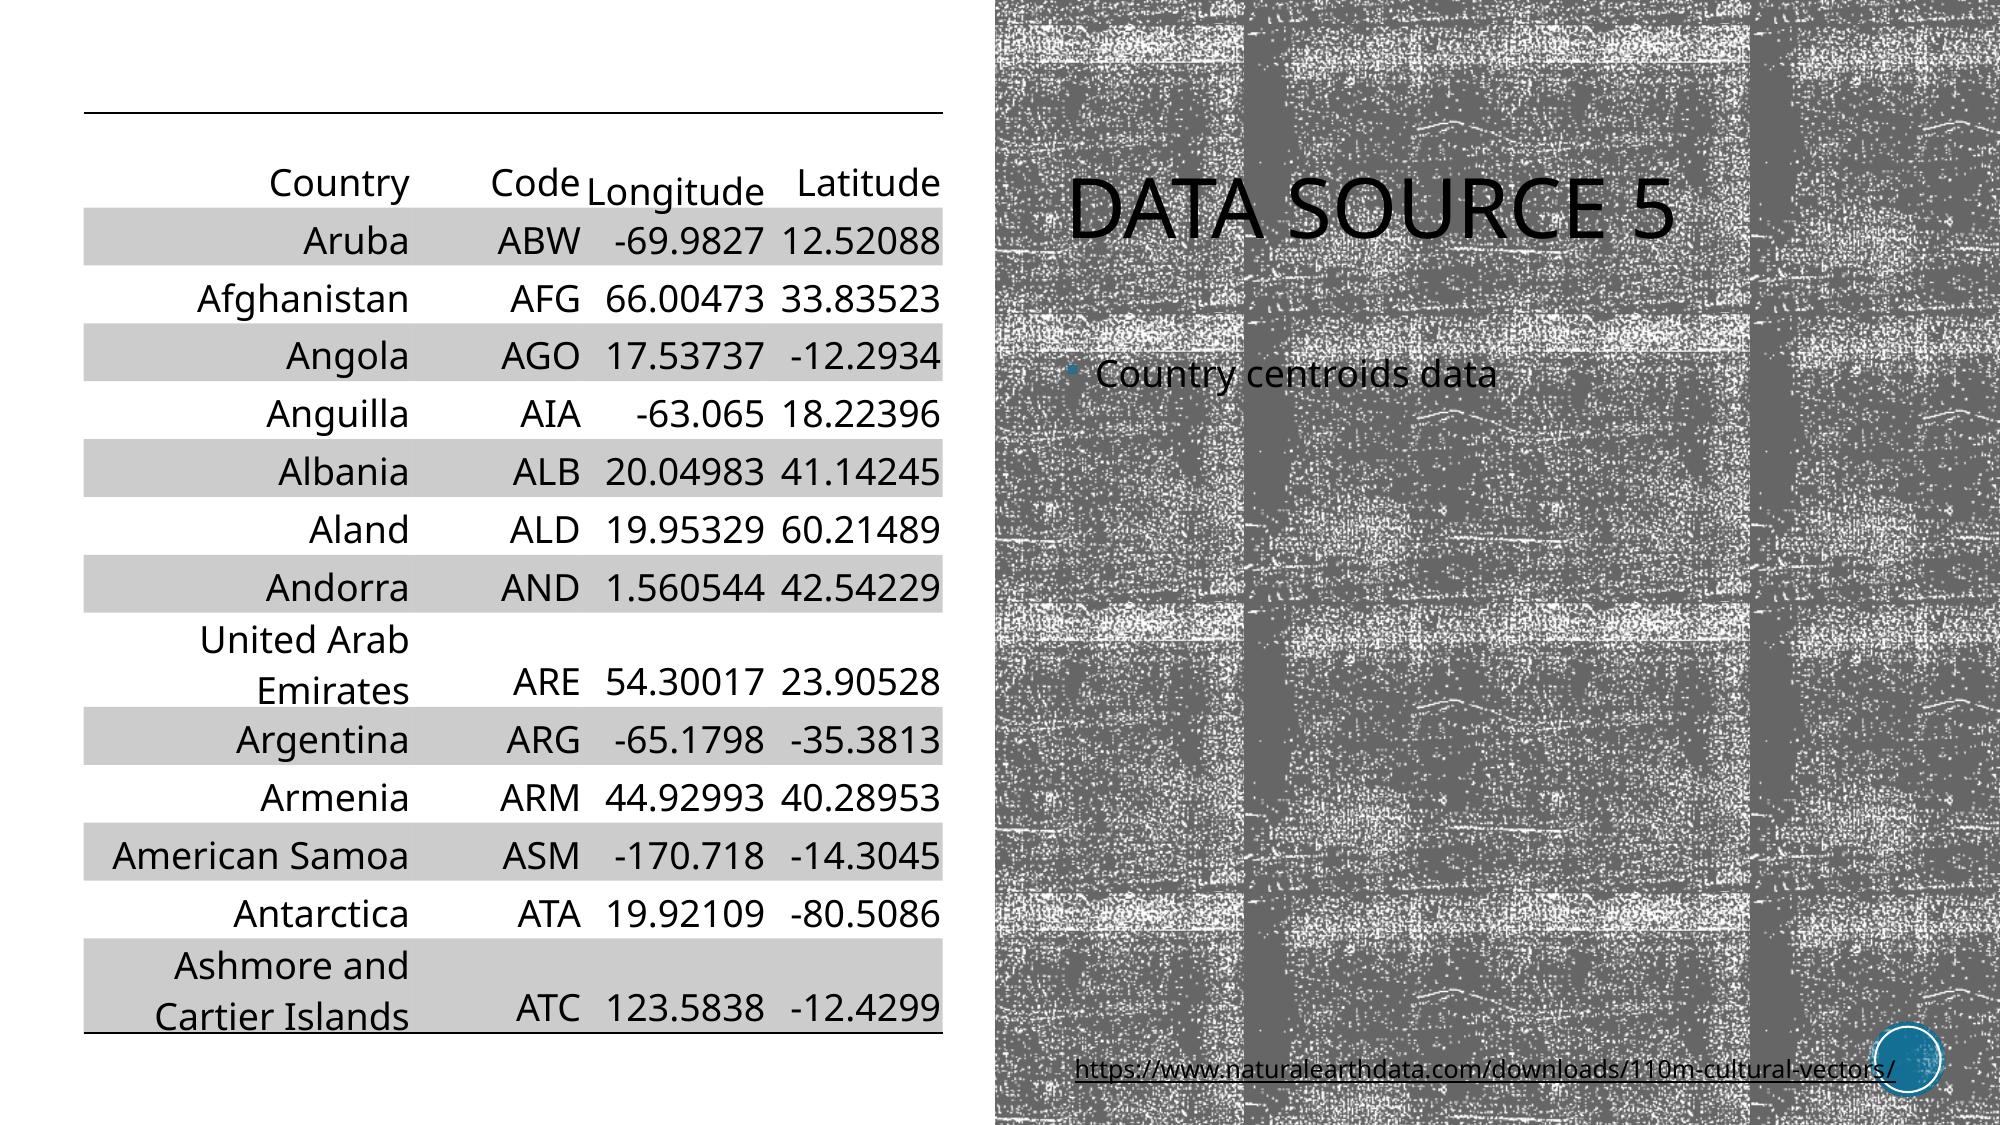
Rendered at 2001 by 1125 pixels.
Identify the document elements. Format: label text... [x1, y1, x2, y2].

table_cell Andorra [84, 555, 411, 613]
table_cell -69.9827 [582, 208, 767, 265]
table_cell 60.21489 [767, 497, 943, 555]
title DATA Source 5 [1050, 79, 1920, 344]
table_cell -12.2934 [767, 323, 943, 381]
table_cell -14.3045 [767, 823, 943, 881]
table_cell ABW [411, 208, 582, 265]
table_cell ALD [411, 497, 582, 555]
table_cell AFG [411, 265, 582, 323]
table_header Latitude [767, 114, 943, 208]
text_box [994, 0, 2000, 1125]
table_cell ALB [411, 439, 582, 497]
table_cell 54.30017 [582, 613, 767, 707]
table_cell 18.22396 [767, 381, 943, 439]
text_box https://www.naturalearthdata.com/downloads/110m-cultural-vectors/ [1059, 1046, 1871, 1096]
table_header Longitude [582, 114, 767, 208]
table_cell Antarctica [84, 881, 411, 938]
table_cell Armenia [84, 765, 411, 823]
table_cell 41.14245 [767, 439, 943, 497]
table_cell ARM [411, 765, 582, 823]
table_cell United Arab Emirates [84, 613, 411, 707]
table_cell 123.5838 [582, 938, 767, 1032]
table_cell 20.04983 [582, 439, 767, 497]
table_cell 19.92109 [582, 881, 767, 938]
table_cell 66.00473 [582, 265, 767, 323]
table_cell ARE [411, 613, 582, 707]
table_cell Albania [84, 439, 411, 497]
table_cell 17.53737 [582, 323, 767, 381]
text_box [1871, 1024, 1943, 1096]
table_cell Aruba [84, 208, 411, 265]
table_cell Aland [84, 497, 411, 555]
table_cell -80.5086 [767, 881, 943, 938]
table_cell ATA [411, 881, 582, 938]
table_cell ATC [411, 938, 582, 1032]
table_cell American Samoa [84, 823, 411, 881]
table_cell Angola [84, 323, 411, 381]
table_cell AIA [411, 381, 582, 439]
table_header Code [411, 114, 582, 208]
table_cell AGO [411, 323, 582, 381]
table_cell 23.90528 [767, 613, 943, 707]
table_cell AND [411, 555, 582, 613]
table_cell ARG [411, 707, 582, 765]
table_cell -65.1798 [582, 707, 767, 765]
table_cell 12.52088 [767, 208, 943, 265]
table_cell -170.718 [582, 823, 767, 881]
table_cell 1.560544 [582, 555, 767, 613]
table_cell Afghanistan [84, 265, 411, 323]
table_cell -12.4299 [767, 938, 943, 1032]
table_cell ASM [411, 823, 582, 881]
table_cell -63.065 [582, 381, 767, 439]
table_cell 33.83523 [767, 265, 943, 323]
table_cell 40.28953 [767, 765, 943, 823]
table_cell Argentina [84, 707, 411, 765]
table_header Country [84, 114, 411, 208]
table_cell Ashmore and Cartier Islands [84, 938, 411, 1032]
table_cell 19.95329 [582, 497, 767, 555]
table_cell 44.92993 [582, 765, 767, 823]
list Country centroids data [1050, 348, 1920, 1013]
table_cell 42.54229 [767, 555, 943, 613]
table_cell Anguilla [84, 381, 411, 439]
table_cell -35.3813 [767, 707, 943, 765]
